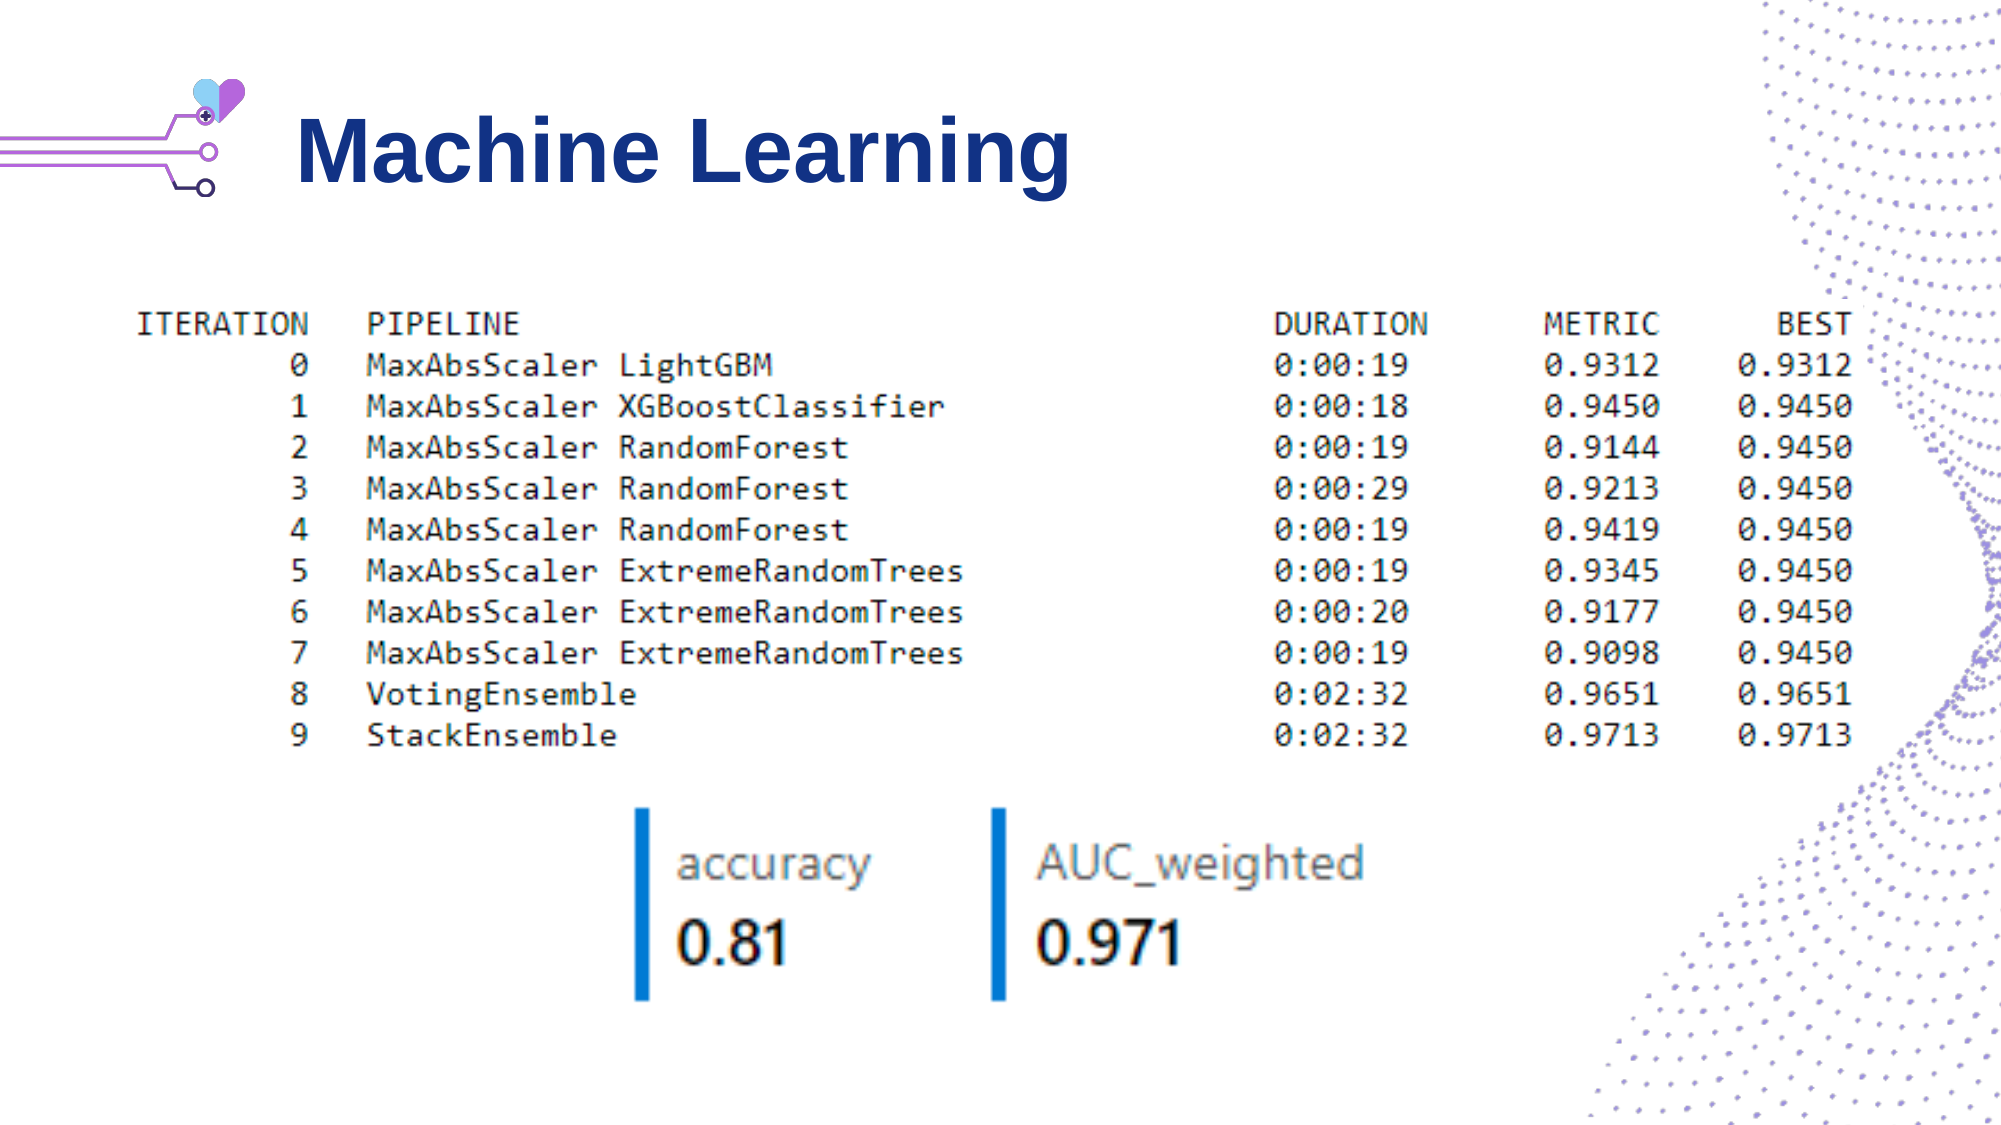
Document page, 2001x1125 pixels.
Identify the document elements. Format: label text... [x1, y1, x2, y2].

picture [0, 79, 245, 197]
picture [137, 299, 1863, 758]
title Machine Learning [280, 44, 1863, 262]
picture [621, 794, 1379, 1013]
